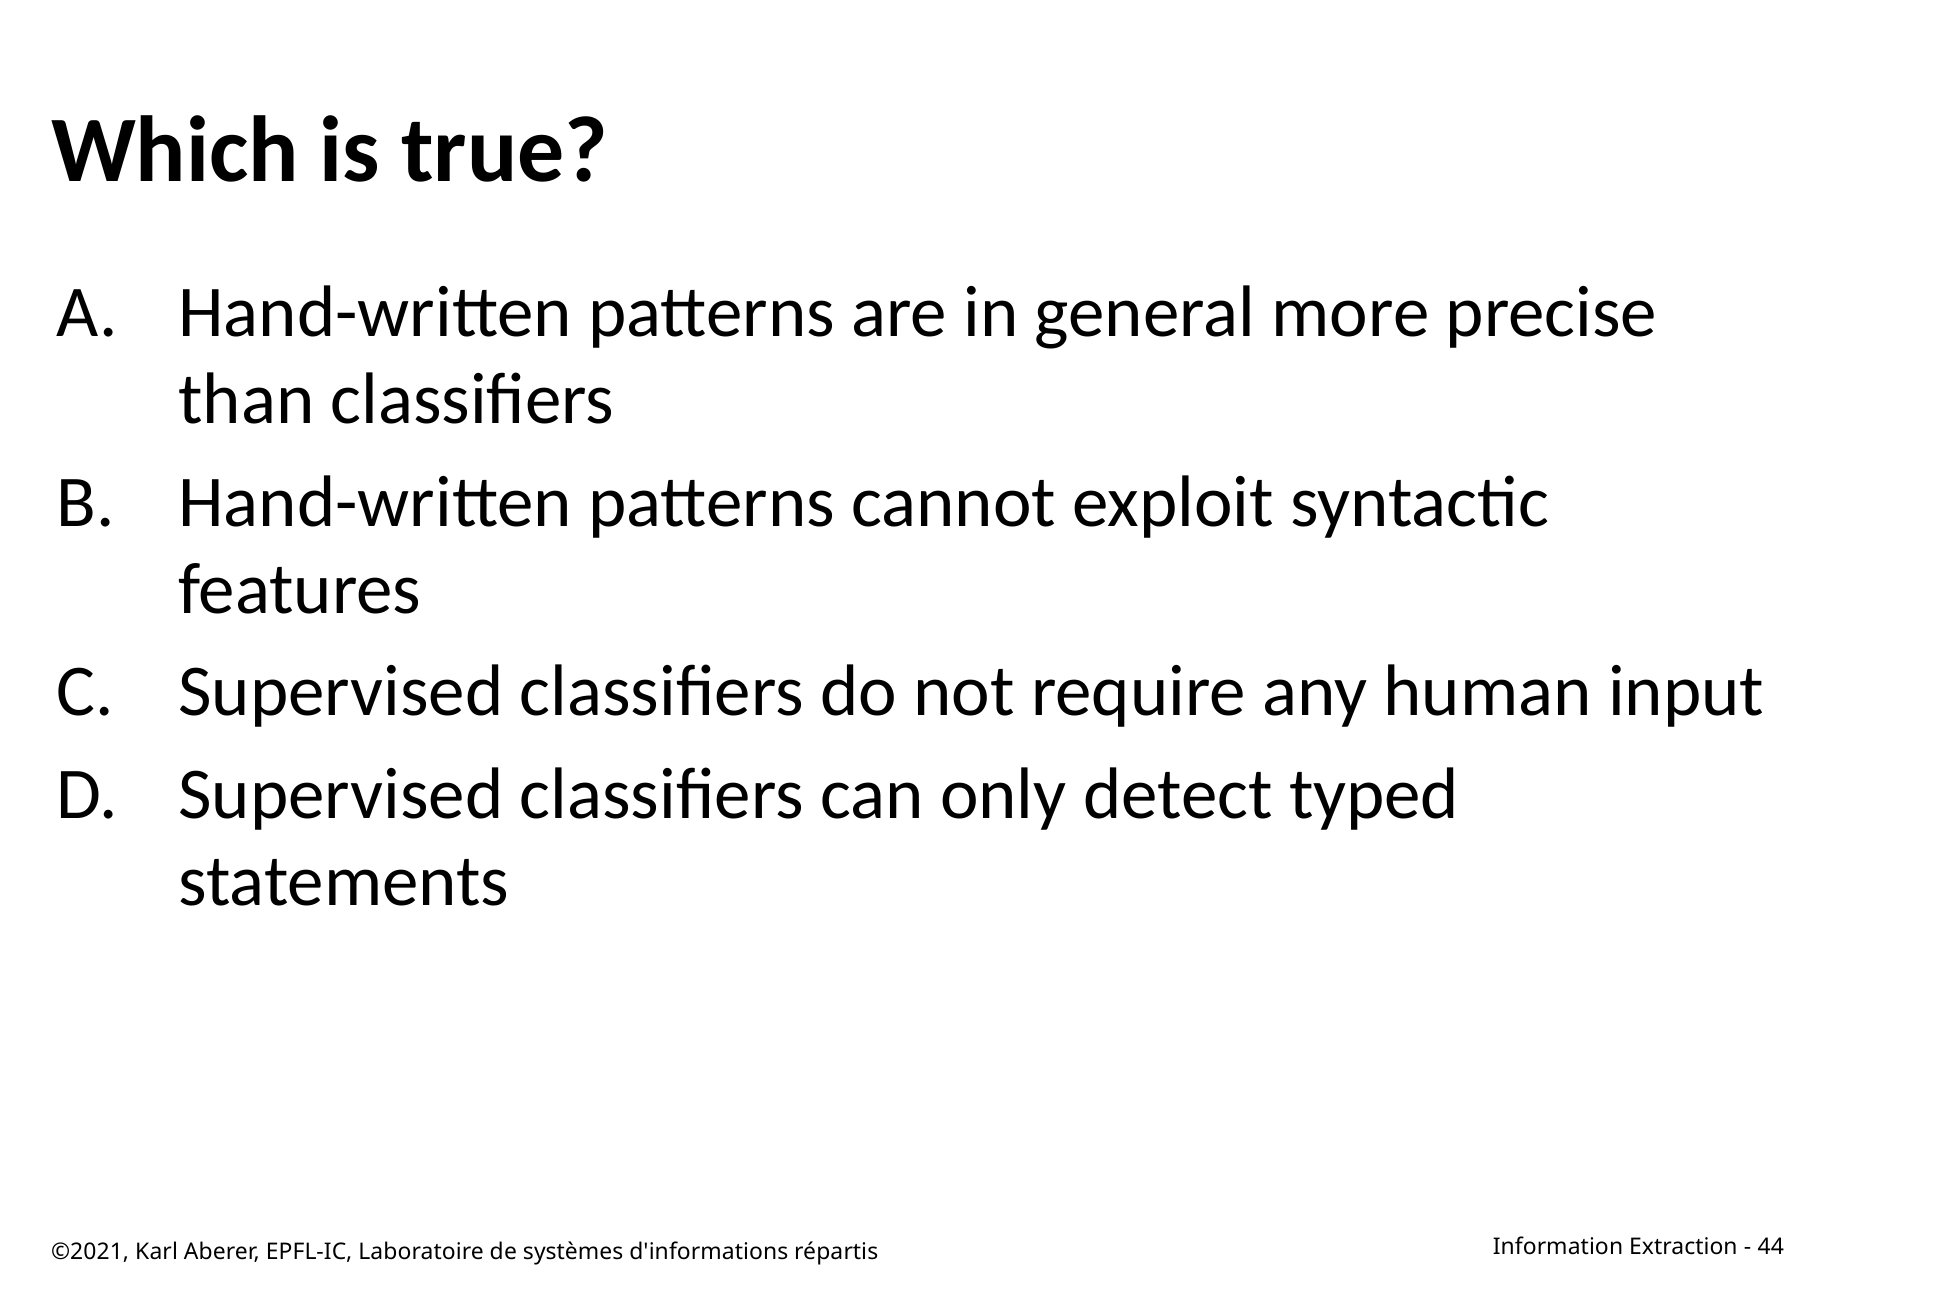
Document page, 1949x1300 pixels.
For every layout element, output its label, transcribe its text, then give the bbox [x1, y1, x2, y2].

footer ©2021, Karl Aberer, EPFL-IC, Laboratoire de systèmes d'informations répartis [32, 1227, 1284, 1271]
list Hand-written patterns are in general more precise than classifiers Hand-written patterns cannot exploit syntactic features Supervised classifiers do not require any human input Supervised classifiers can only detect typed statements [37, 253, 1809, 1208]
title Which is true? [32, 57, 1803, 232]
